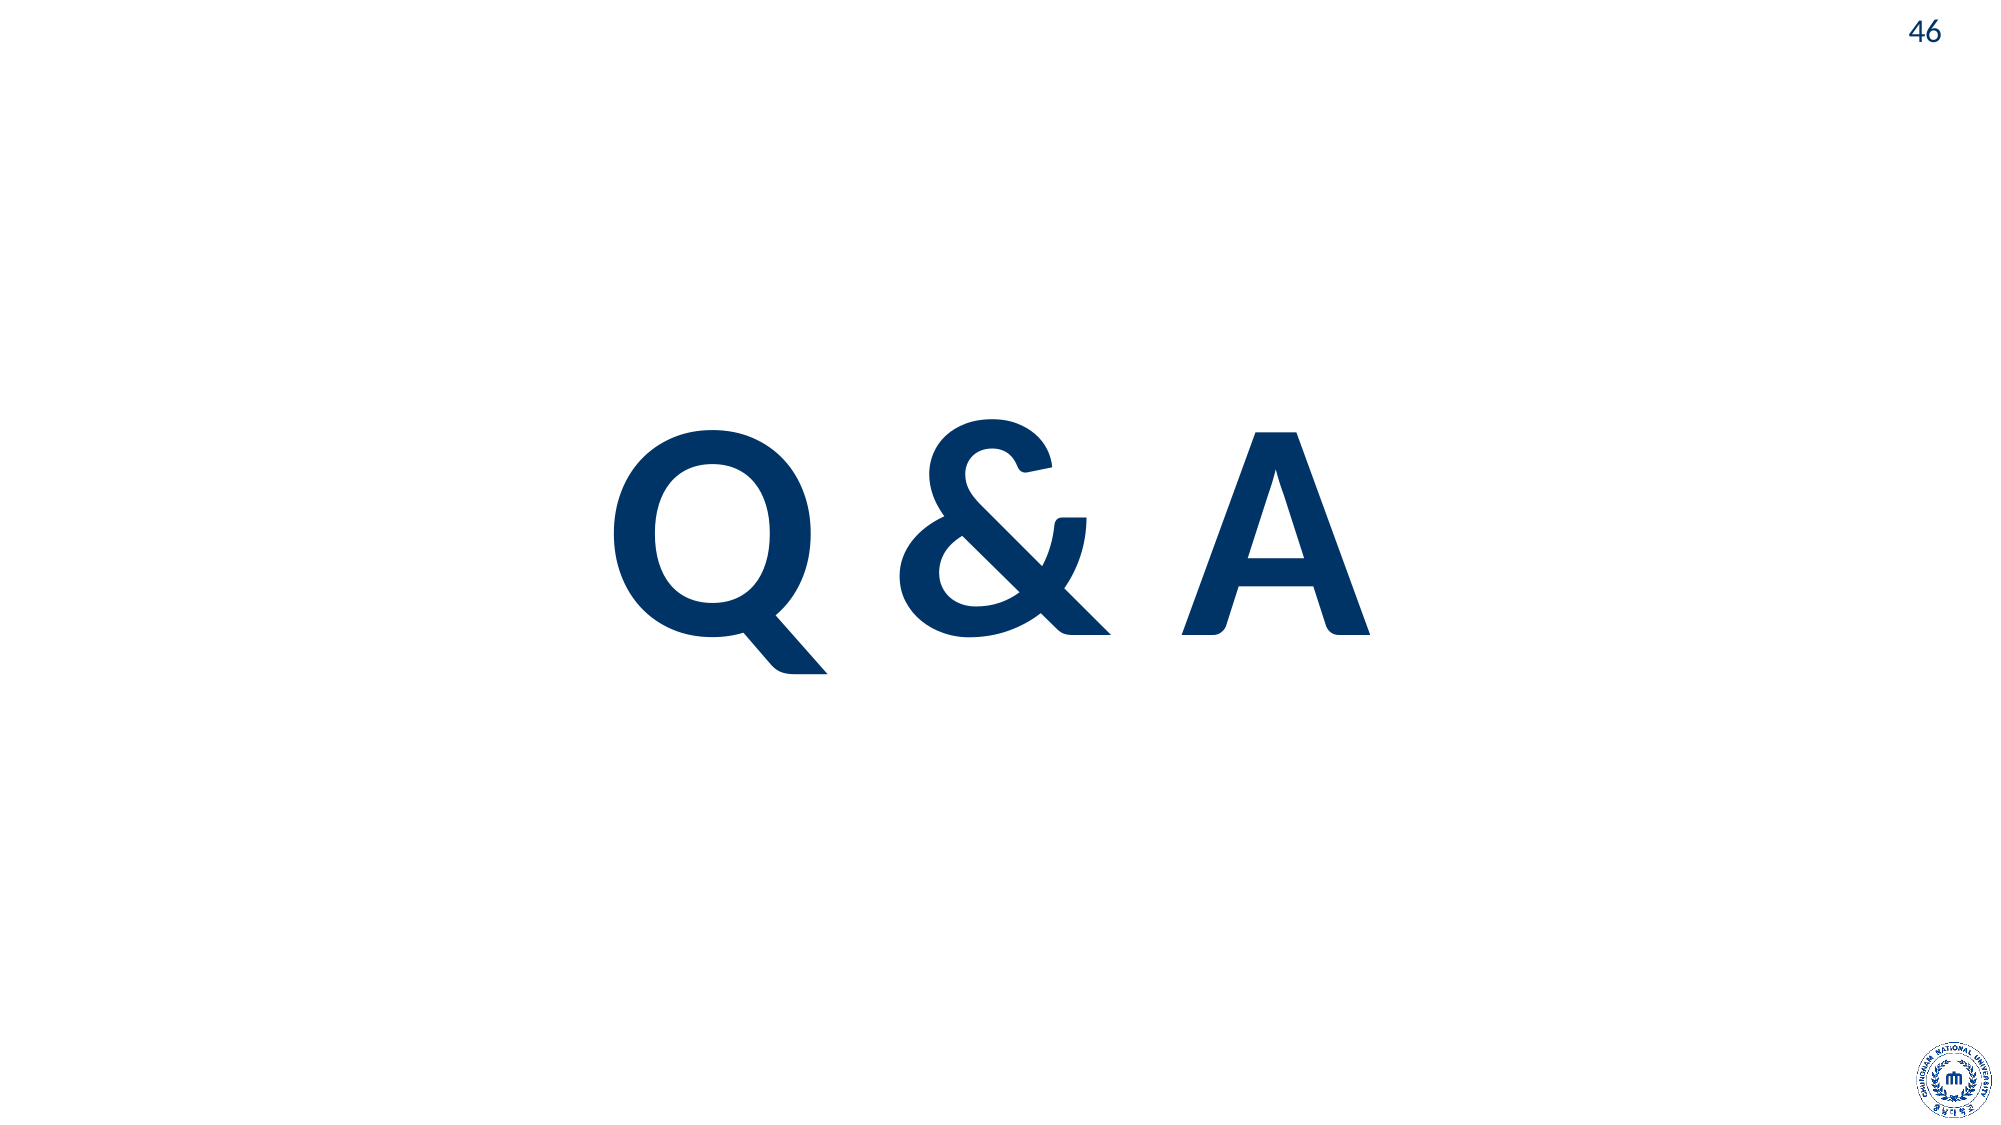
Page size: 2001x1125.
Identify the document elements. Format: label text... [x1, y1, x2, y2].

title Q & A [267, 460, 1709, 561]
picture [1916, 1042, 1994, 1118]
